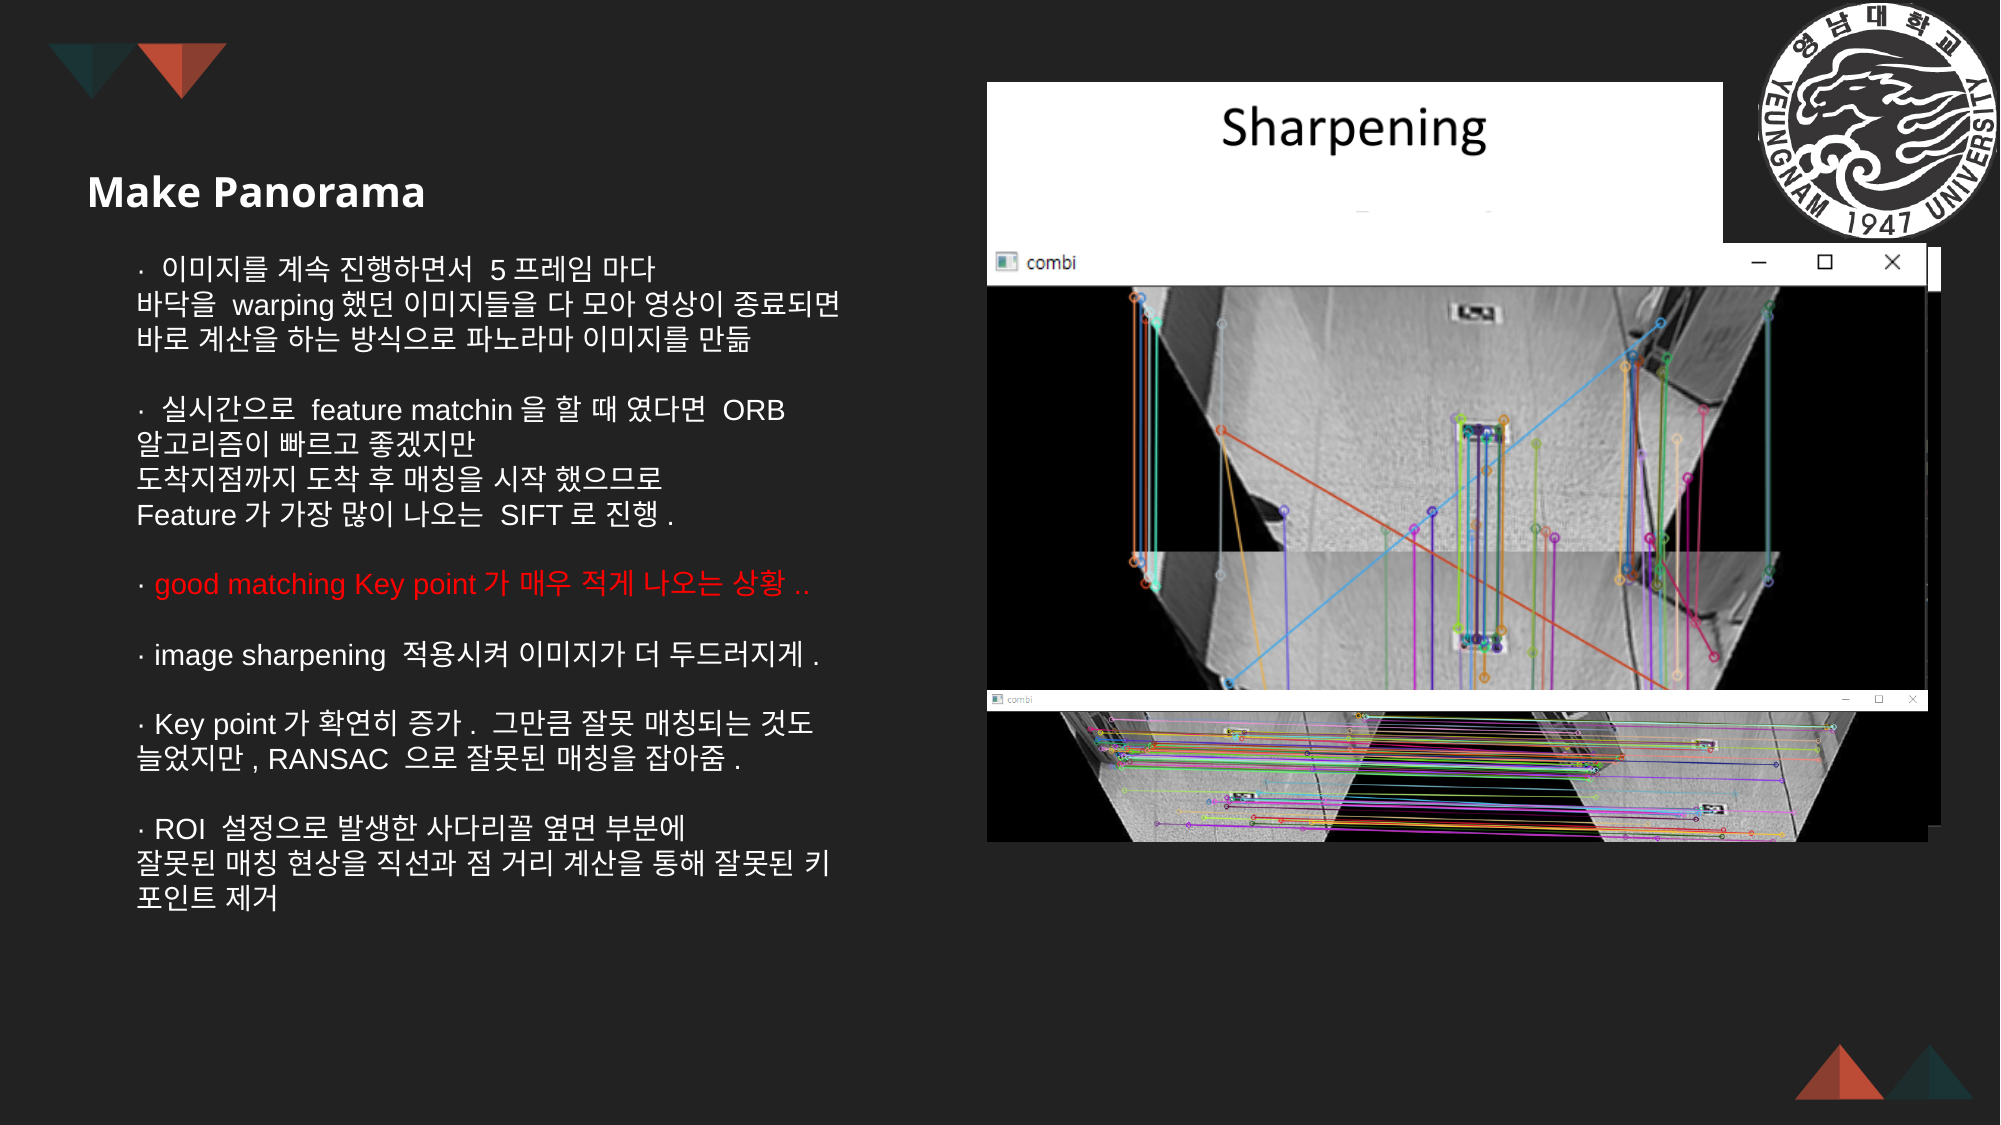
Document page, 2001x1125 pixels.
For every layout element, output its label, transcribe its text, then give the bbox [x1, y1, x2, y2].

text_box Make Panorama [71, 158, 442, 223]
text_box · 이미지를 계속 진행하면서 5프레임 마다 바닥을 warping했던 이미지들을 다 모아 영상이 종료되면 바로 계산을 하는 방식으로 파노라마 이미지를 만듦 · 실시간으로 feature matchin을 할 때 였다면 ORB 알고리즘이 빠르고 좋겠지만 도착지점까지 도착 후 매칭을 시작 했으므로 Feature가 가장 많이 나오는 SIFT로 진행. · good matching Key point가 매우 적게 나오는 상황.. · image sharpening 적용시켜 이미지가 더 두드러지게. · Key point가 확연히 증가. 그만큼 잘못 매칭되는 것도 늘었지만, RANSAC 으로 잘못된 매칭을 잡아줌. · ROI 설정으로 발생한 사다리꼴 옆면 부분에 잘못된 매칭 현상을 직선과 점 거리 계산을 통해 잘못된 키 포인트 제거 [121, 243, 869, 923]
picture [987, 82, 1941, 842]
picture [1758, 0, 2000, 242]
